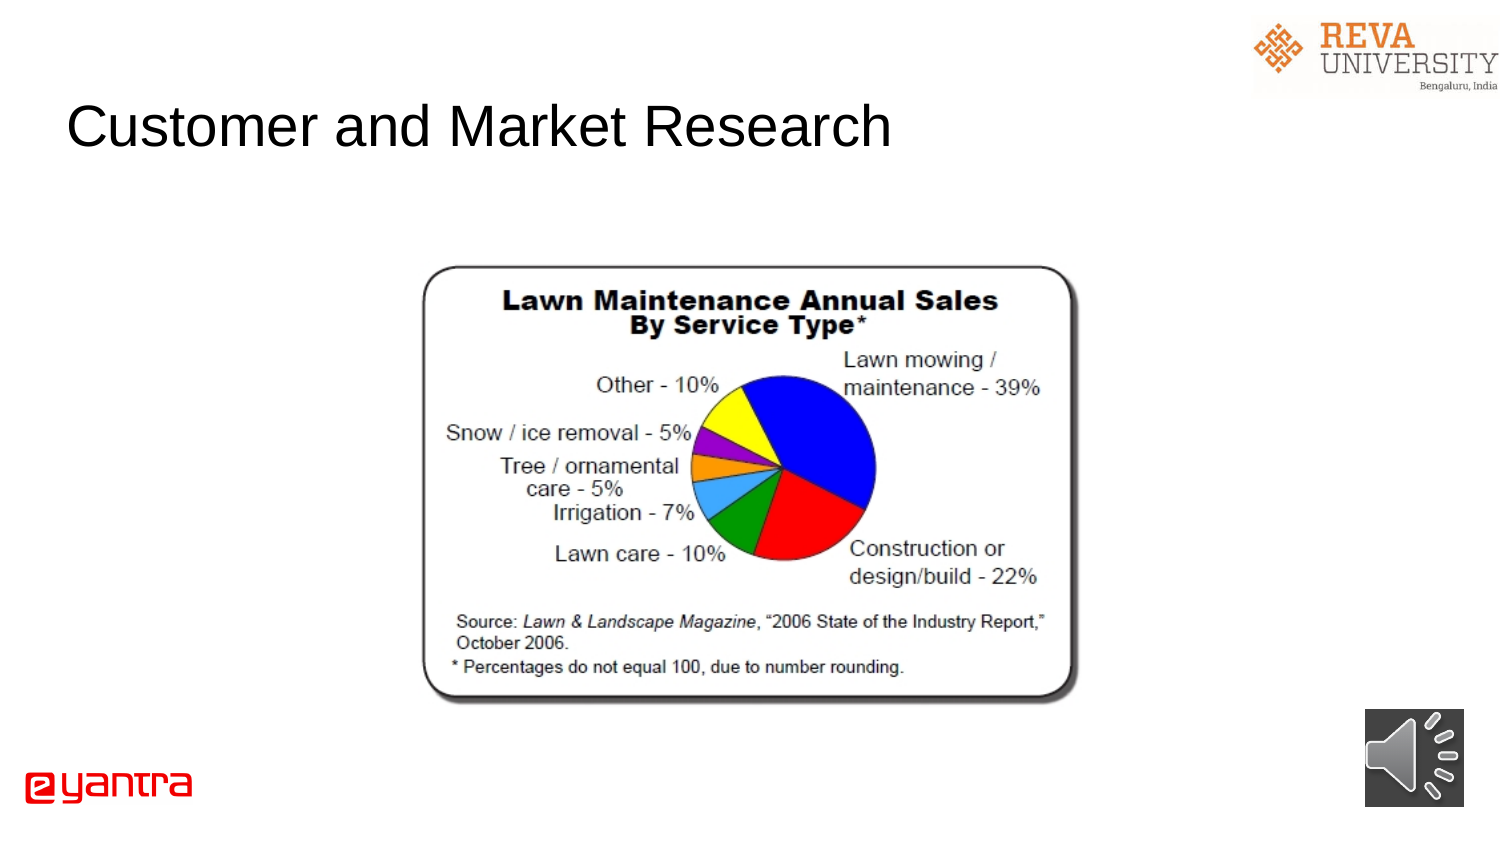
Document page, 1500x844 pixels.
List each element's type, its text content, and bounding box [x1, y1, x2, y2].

picture [1364, 708, 1465, 809]
picture [24, 771, 193, 806]
title Customer and Market Research [51, 72, 1449, 167]
picture [418, 260, 1082, 709]
picture [1250, 14, 1500, 99]
